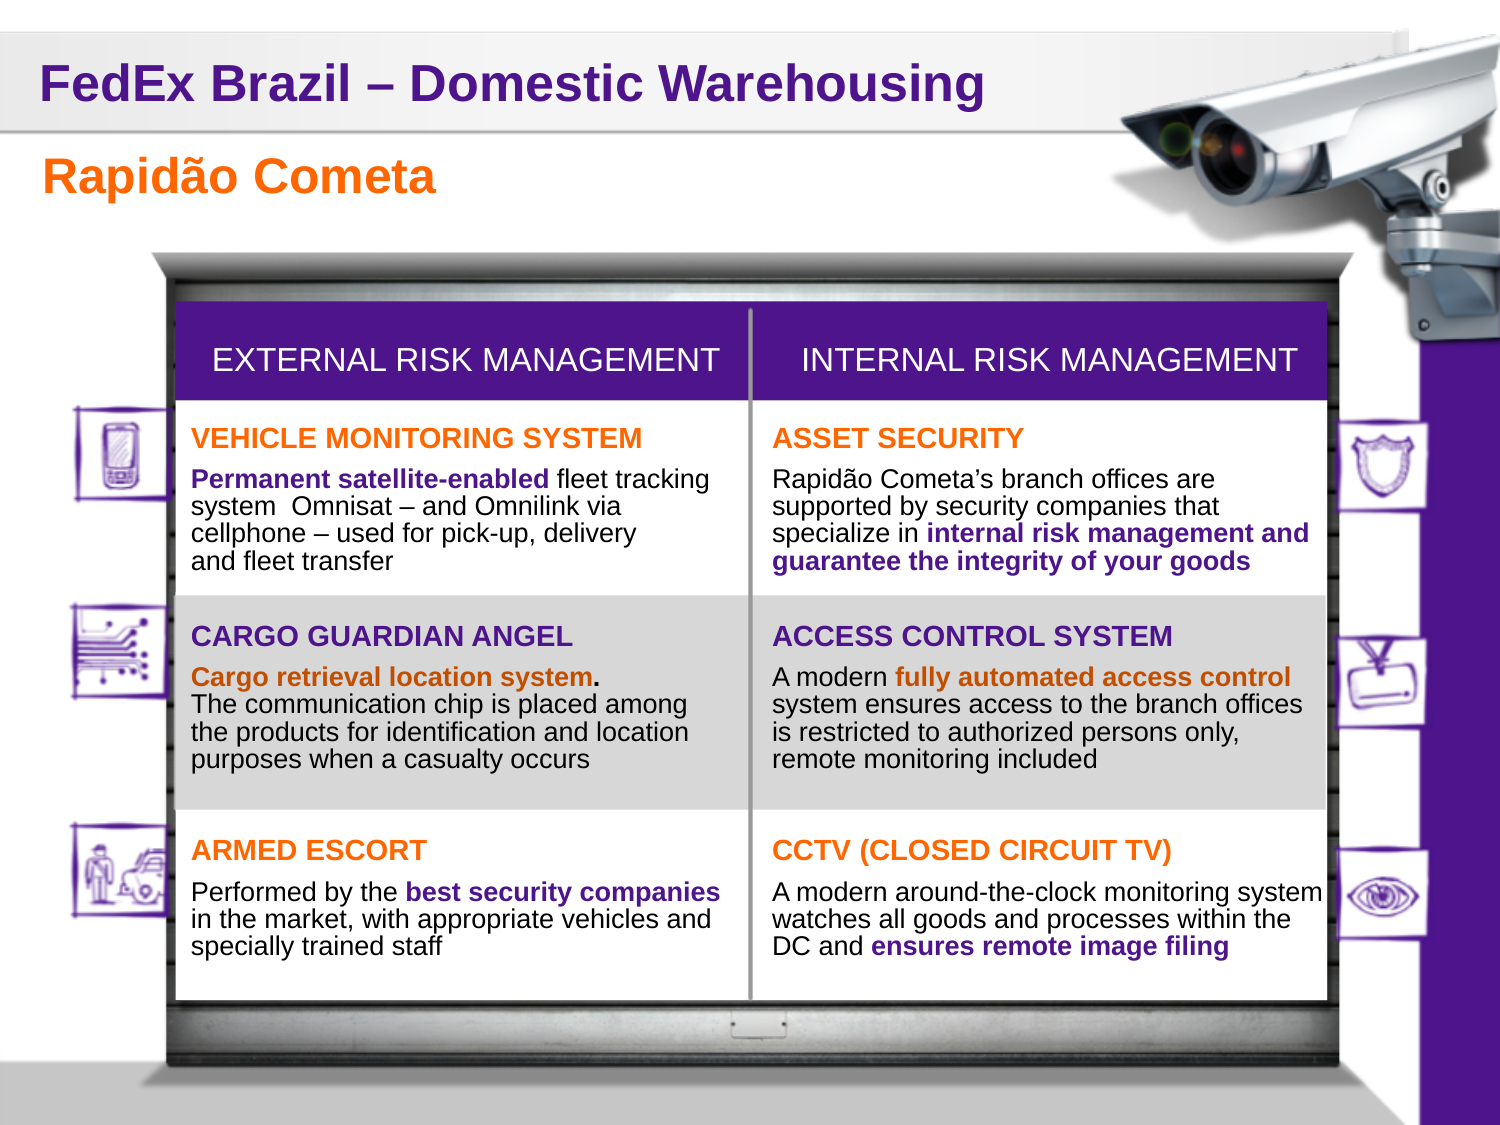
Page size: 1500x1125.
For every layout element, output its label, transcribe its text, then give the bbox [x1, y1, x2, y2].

picture [0, 0, 1500, 1125]
text_box Rapidão Cometa [27, 158, 452, 213]
